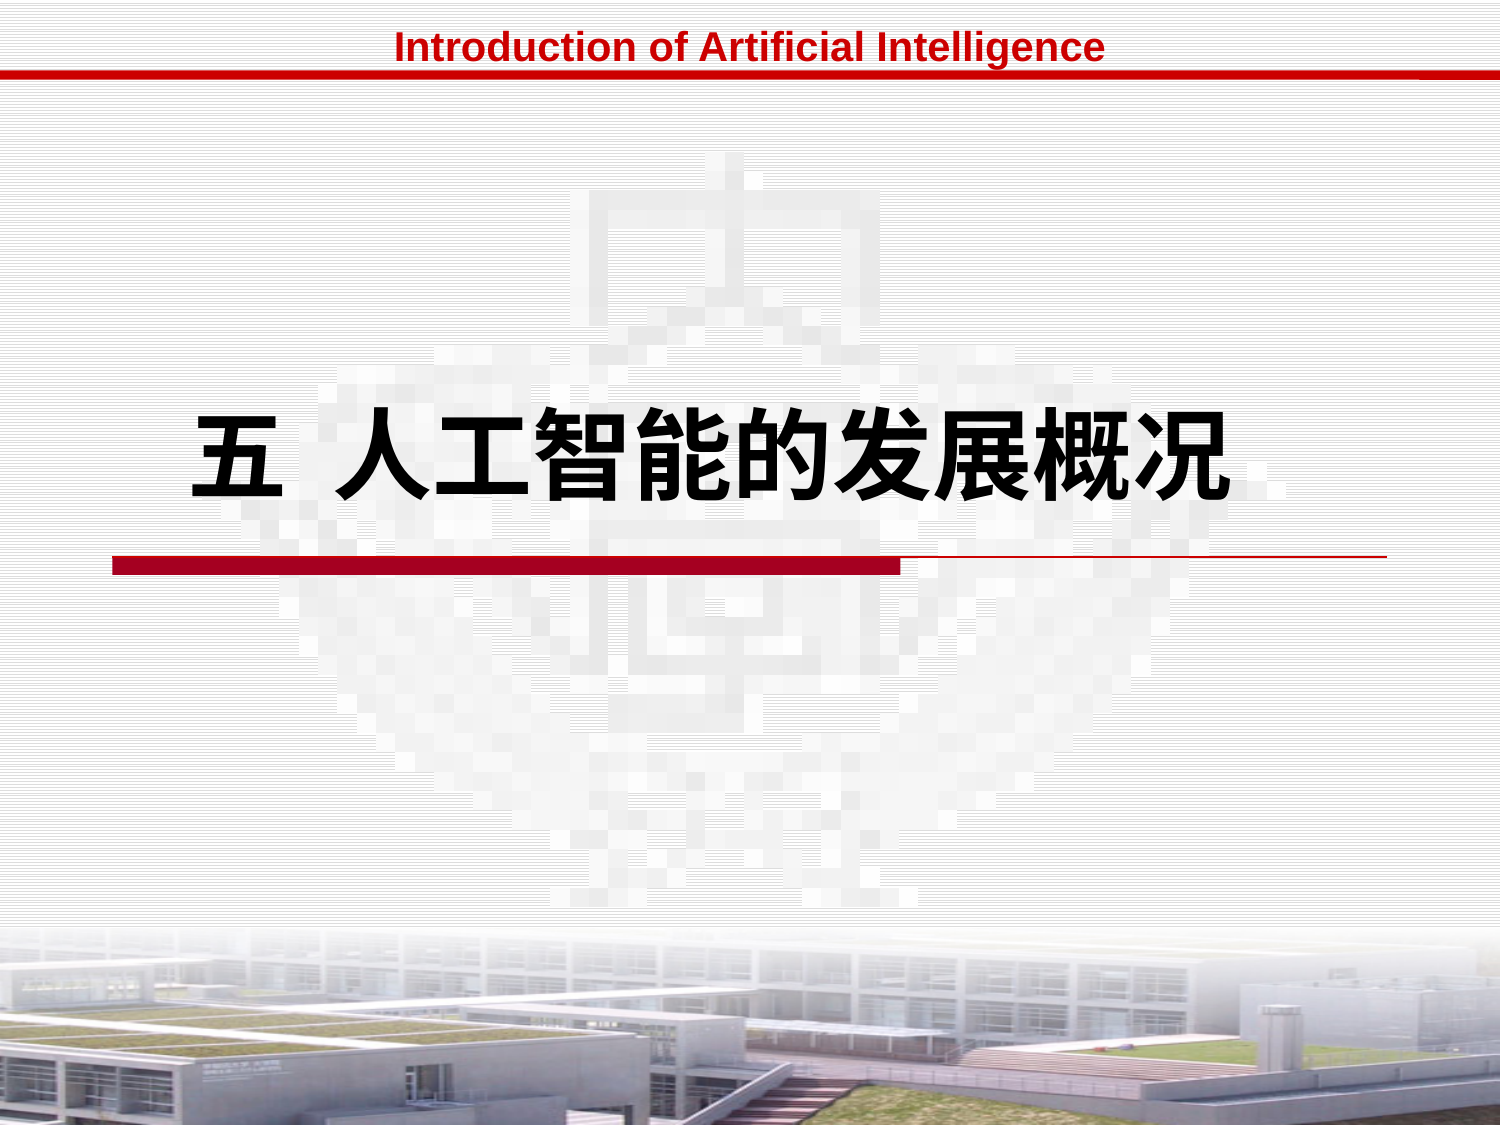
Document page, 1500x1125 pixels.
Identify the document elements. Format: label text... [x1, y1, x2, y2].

picture [0, 928, 1500, 1125]
text_box 五 人工智能的发展概况 [172, 372, 1328, 511]
